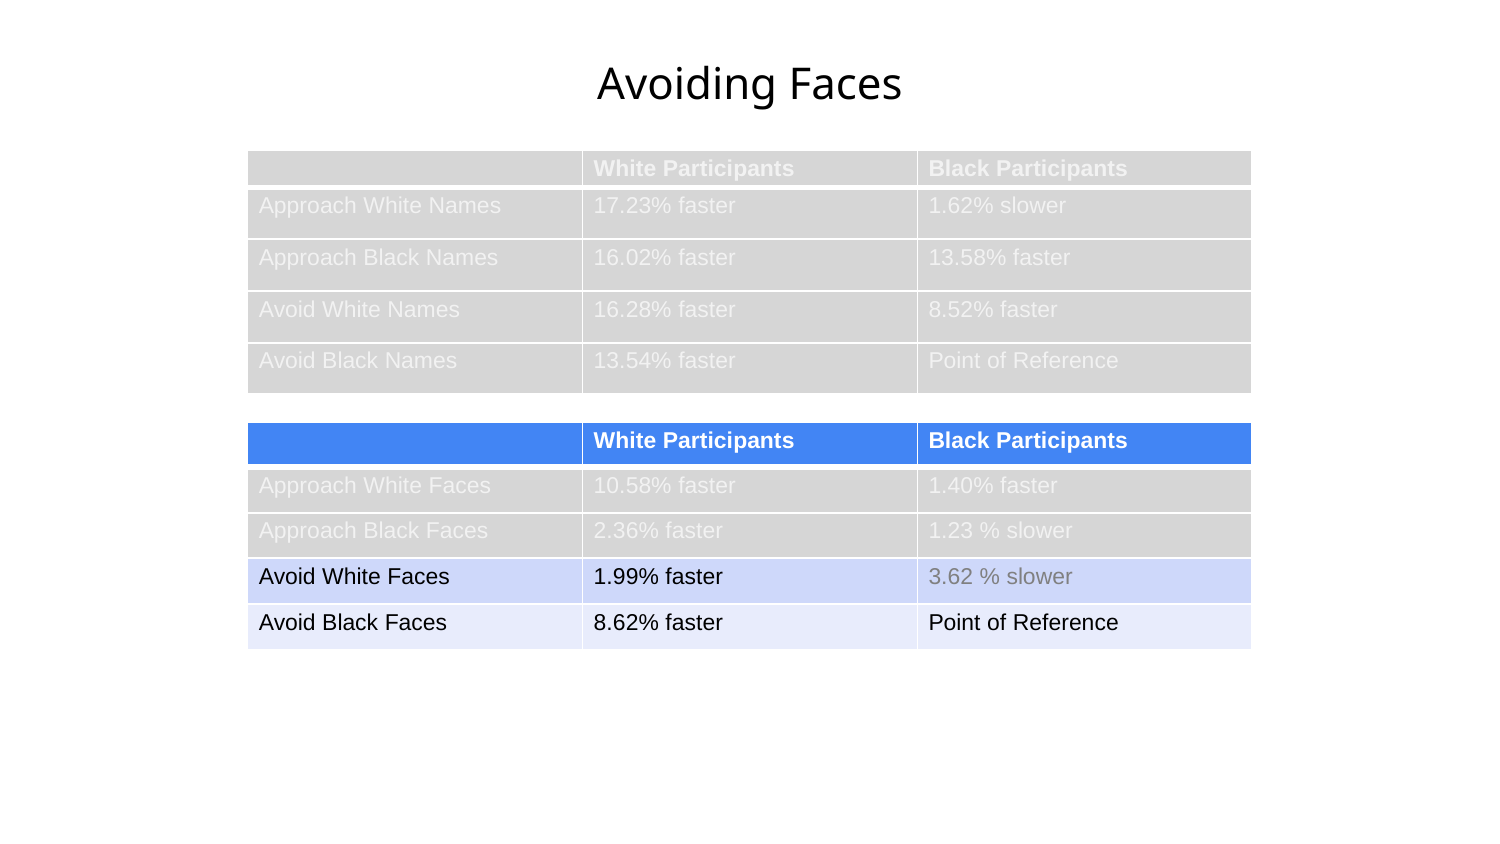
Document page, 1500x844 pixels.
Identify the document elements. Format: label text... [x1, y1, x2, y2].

table_header [248, 423, 582, 464]
table_cell 8.62% faster [583, 605, 917, 649]
table_header White Participants [583, 423, 917, 464]
table_cell Point of Reference [918, 605, 1251, 649]
table_cell 1.99% faster [583, 559, 917, 603]
table_header [248, 151, 582, 185]
table_cell Avoid Black Faces [248, 605, 582, 649]
table_cell Avoid Black Names [248, 344, 582, 393]
table_header Black Participants [918, 423, 1251, 464]
table_cell 3.62 % slower [918, 559, 1251, 603]
table_cell Point of Reference [918, 344, 1251, 393]
table_cell 1.62% slower [918, 190, 1251, 238]
table_cell 2.36% faster [583, 514, 917, 557]
table_cell 16.28% faster [583, 292, 917, 342]
table_header White Participants [583, 151, 917, 185]
table_cell Approach Black Names [248, 240, 582, 290]
table_cell Approach White Names [248, 190, 582, 238]
table_cell 13.54% faster [583, 344, 917, 393]
table_cell 17.23% faster [583, 190, 917, 238]
text_box Avoiding Faces [258, 50, 1242, 114]
table_header Black Participants [918, 151, 1251, 185]
table_cell 10.58% faster [583, 470, 917, 512]
table_cell 8.52% faster [918, 292, 1251, 342]
table_cell 1.40% faster [918, 470, 1251, 512]
table_cell 13.58% faster [918, 240, 1251, 290]
table_cell 1.23 % slower [918, 514, 1251, 557]
table_cell Approach Black Faces [248, 514, 582, 557]
table_cell 16.02% faster [583, 240, 917, 290]
table_cell Avoid White Faces [248, 559, 582, 603]
table_cell Avoid White Names [248, 292, 582, 342]
table_cell Approach White Faces [248, 470, 582, 512]
